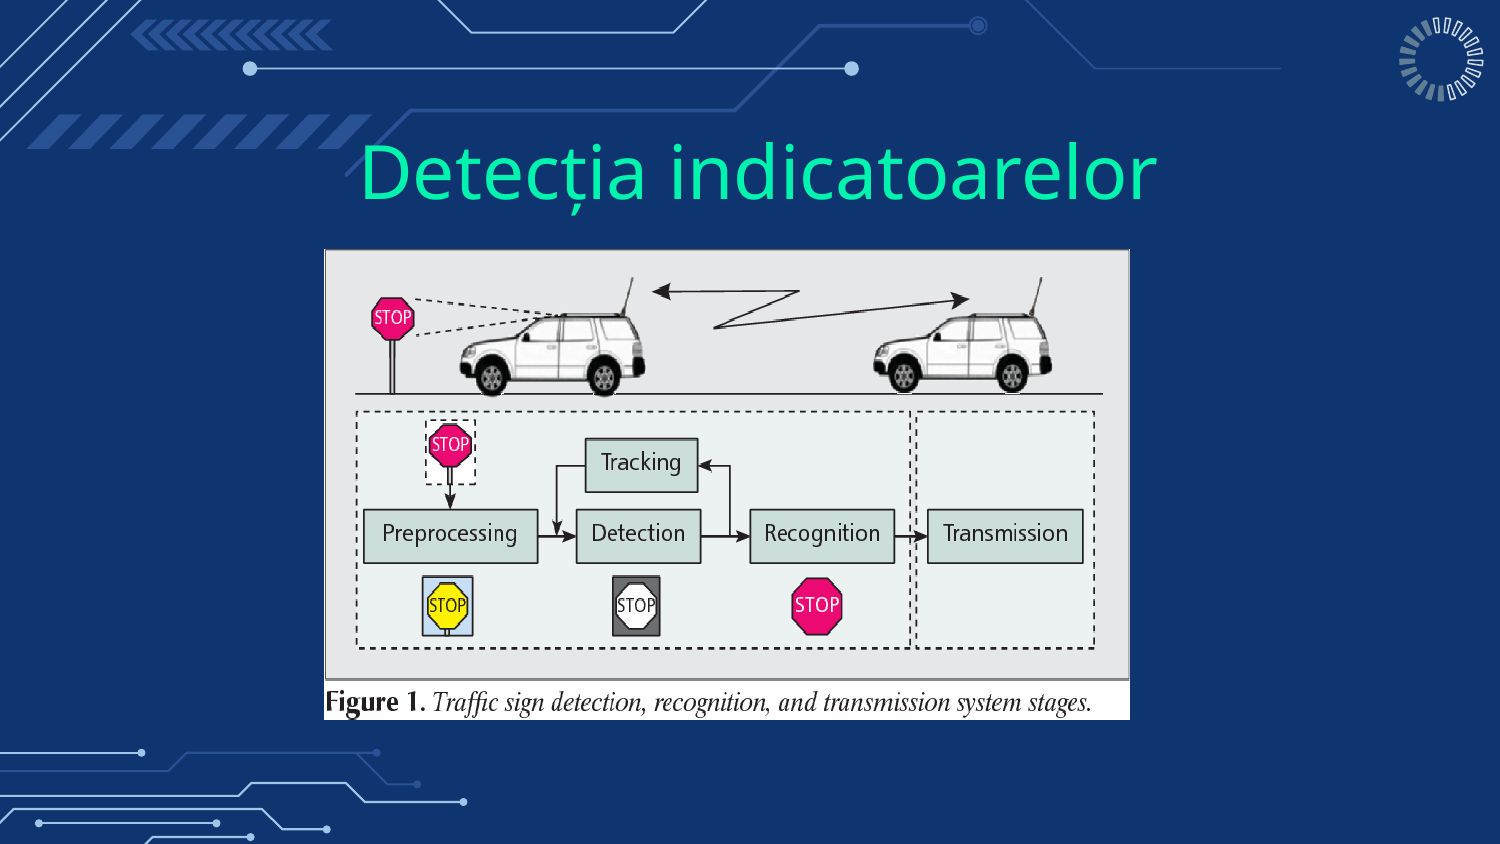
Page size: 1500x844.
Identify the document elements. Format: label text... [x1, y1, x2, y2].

title Detecția indicatoarelor [127, 124, 1391, 205]
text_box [1399, 17, 1484, 101]
picture [324, 249, 1131, 720]
